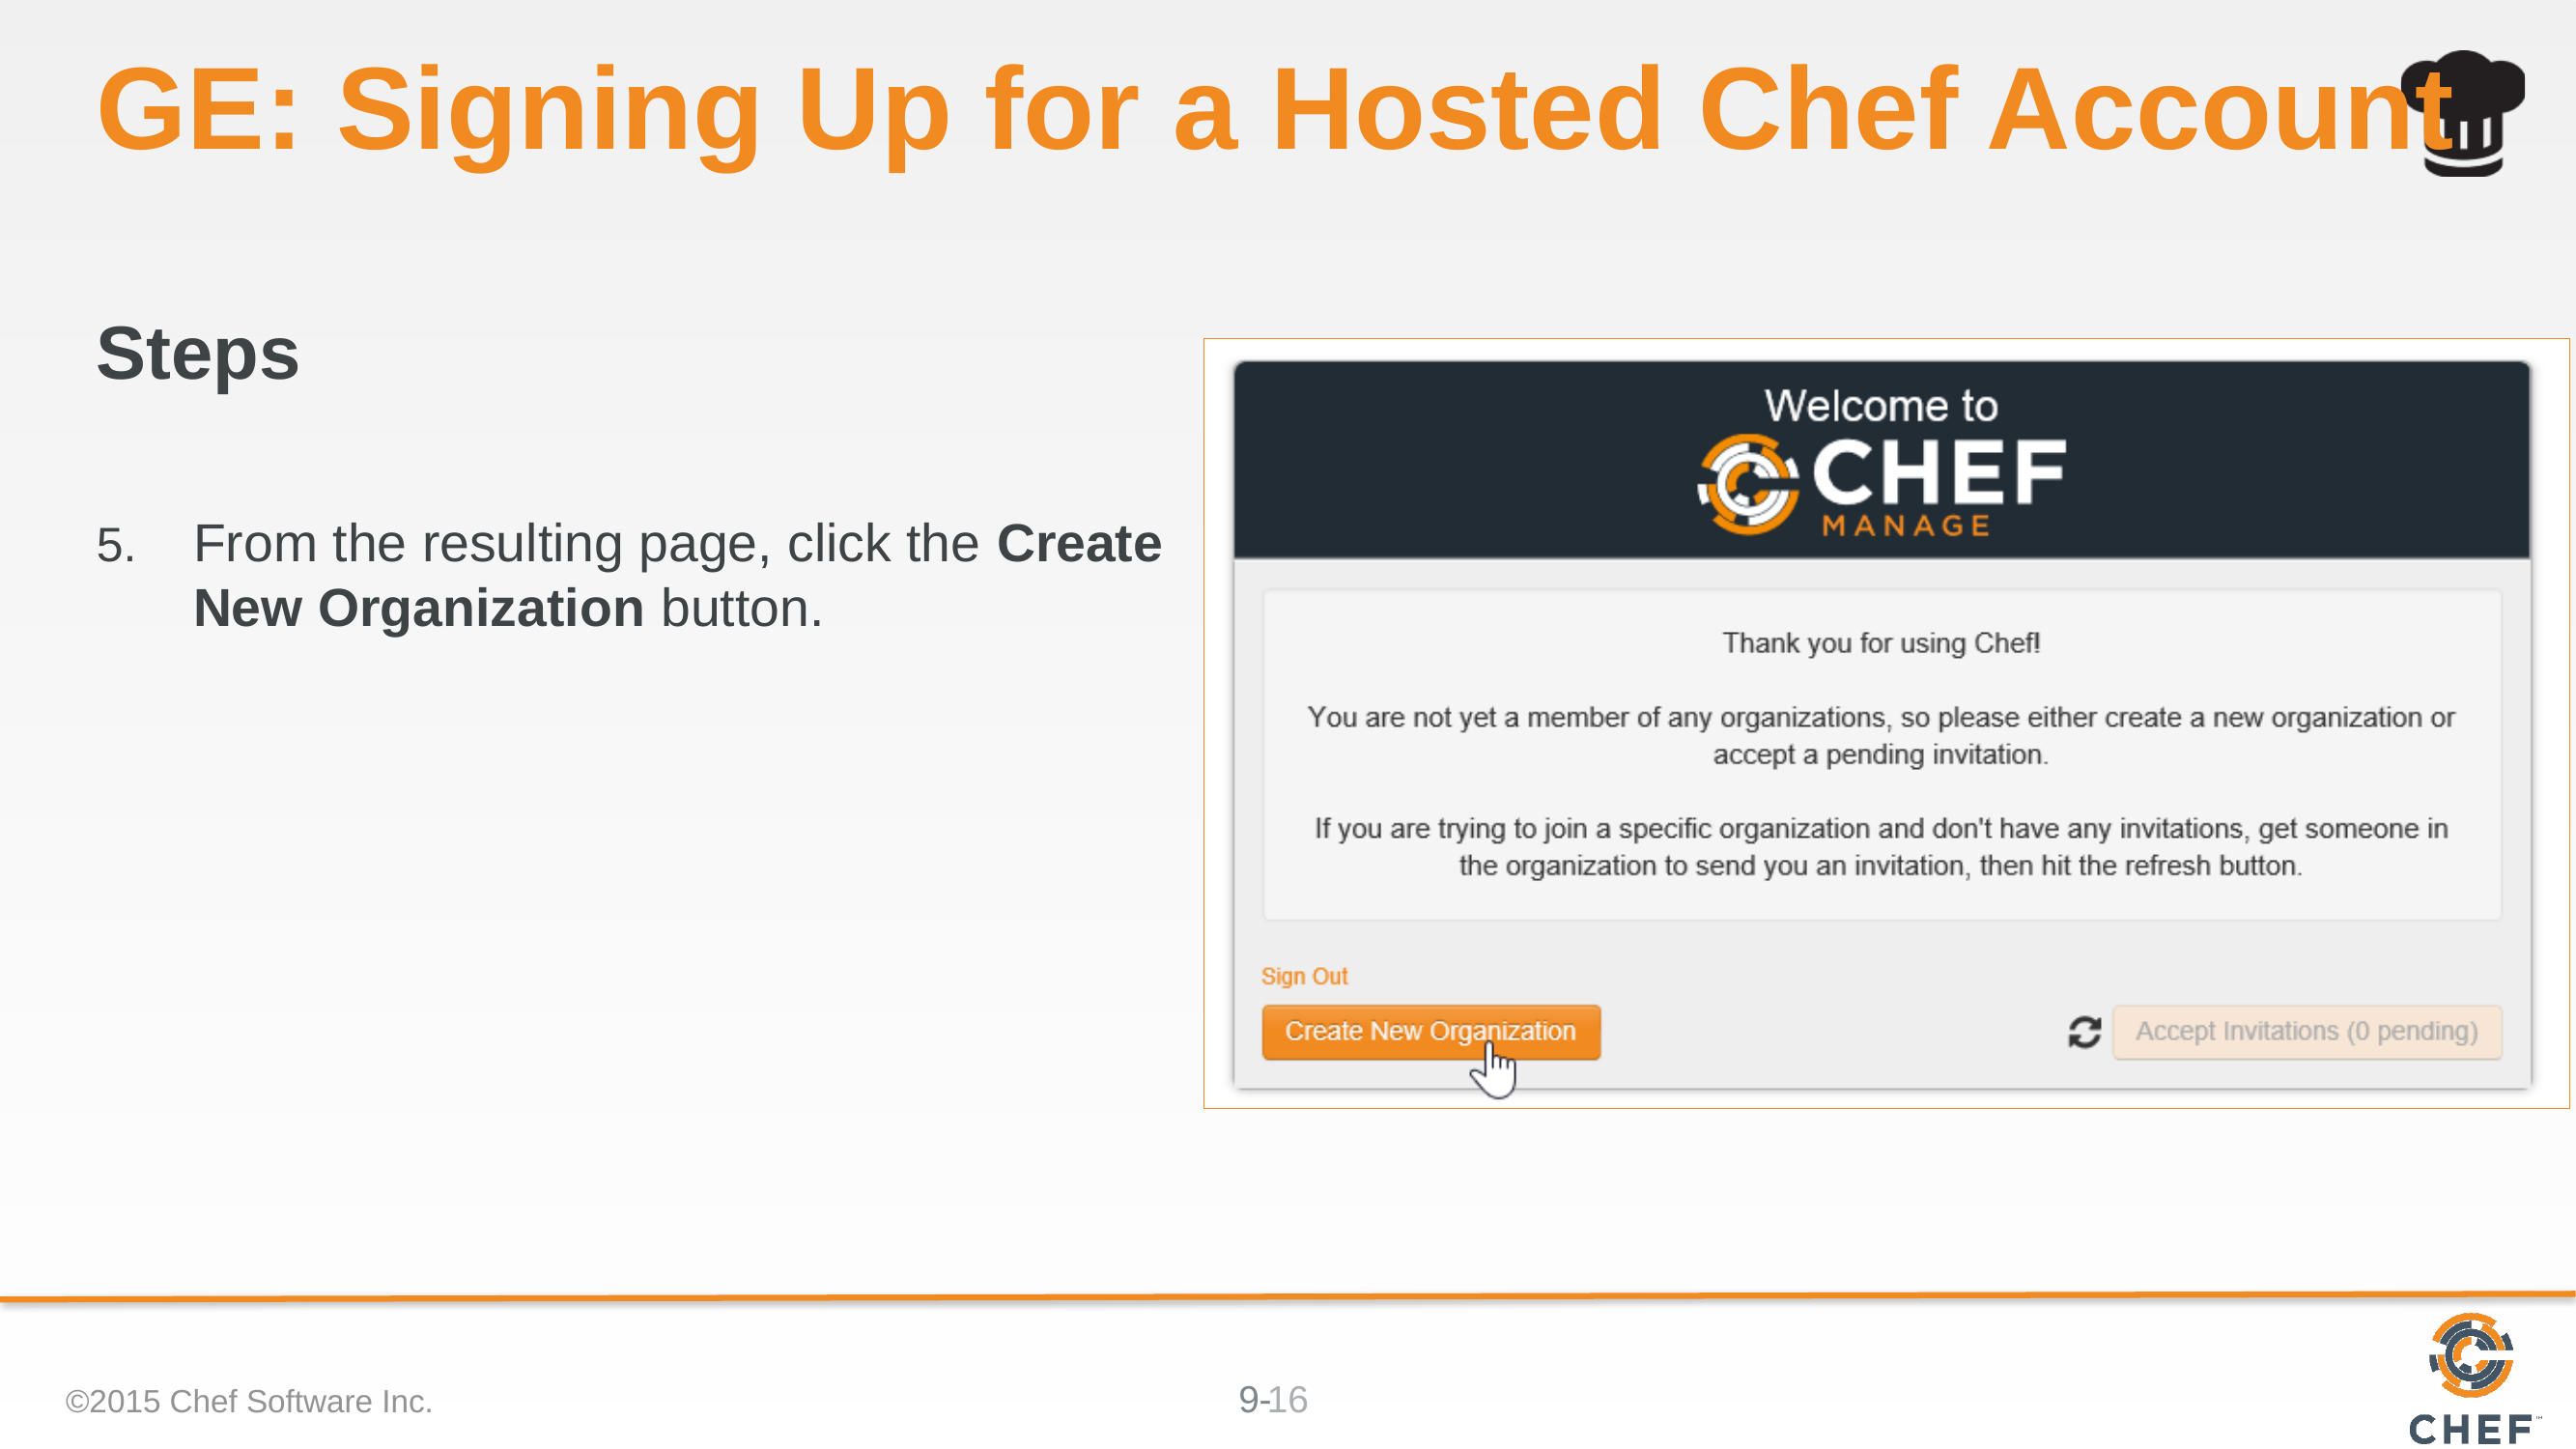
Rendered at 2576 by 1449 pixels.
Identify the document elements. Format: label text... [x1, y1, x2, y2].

title GE: Signing Up for a Hosted Chef Account [96, 48, 2463, 180]
picture [2399, 1297, 2550, 1449]
picture [1203, 338, 2571, 1110]
slide_number 16 [998, 1359, 1578, 1437]
footer ©2015 Chef Software Inc. [51, 1359, 952, 1440]
text_box Steps From the resulting page, click the Create New Organization button. [96, 201, 1166, 1313]
